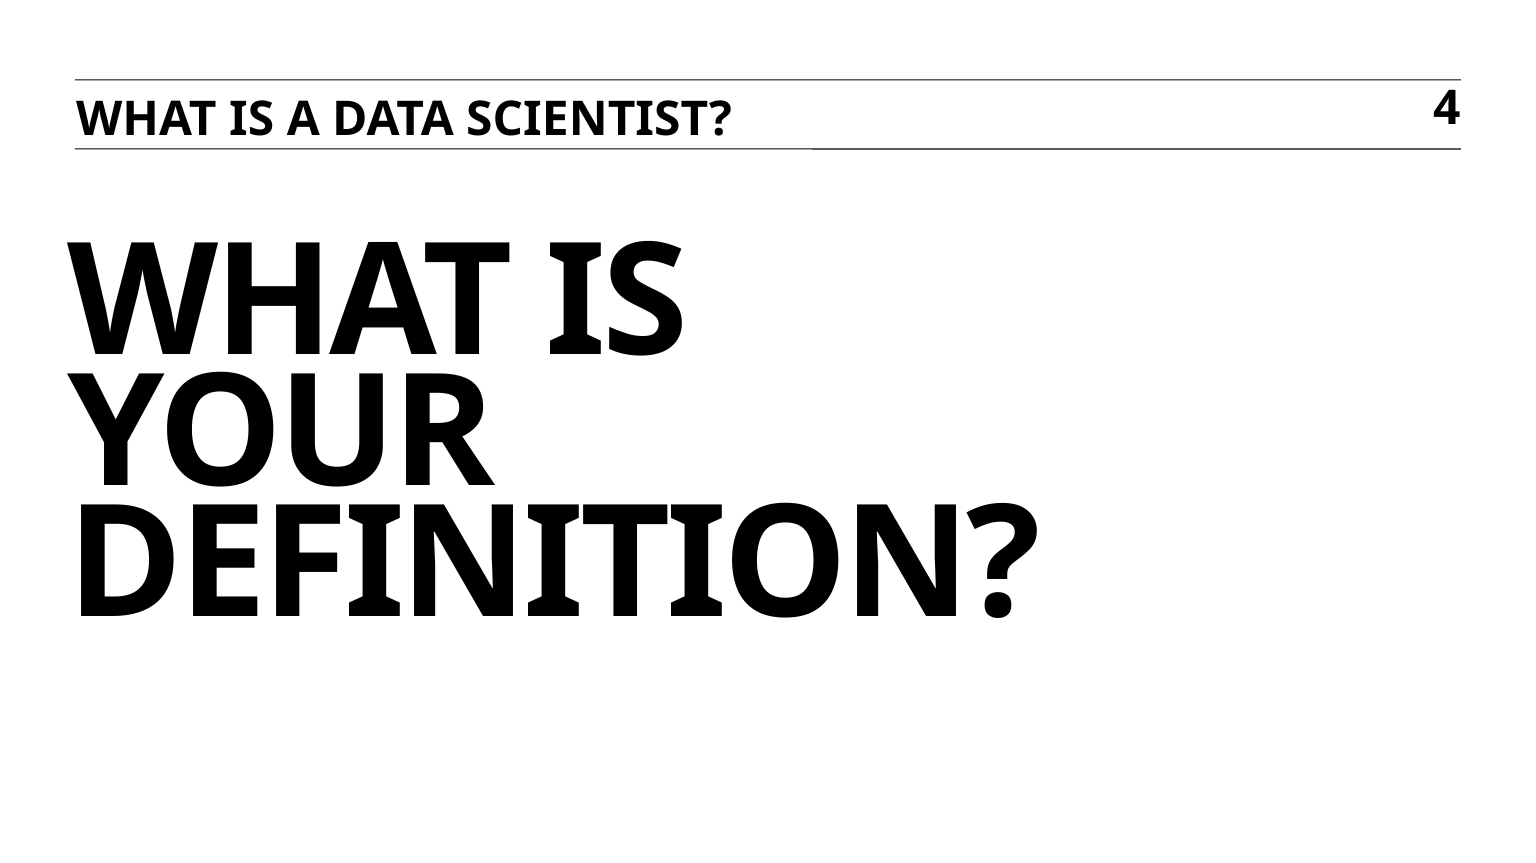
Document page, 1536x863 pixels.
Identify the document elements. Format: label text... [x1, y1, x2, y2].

slide_number 4 [1419, 92, 1461, 144]
title What Is your definition? [57, 243, 1440, 832]
list WHAT IS A DATA SCIENTIST? [60, 86, 1111, 137]
